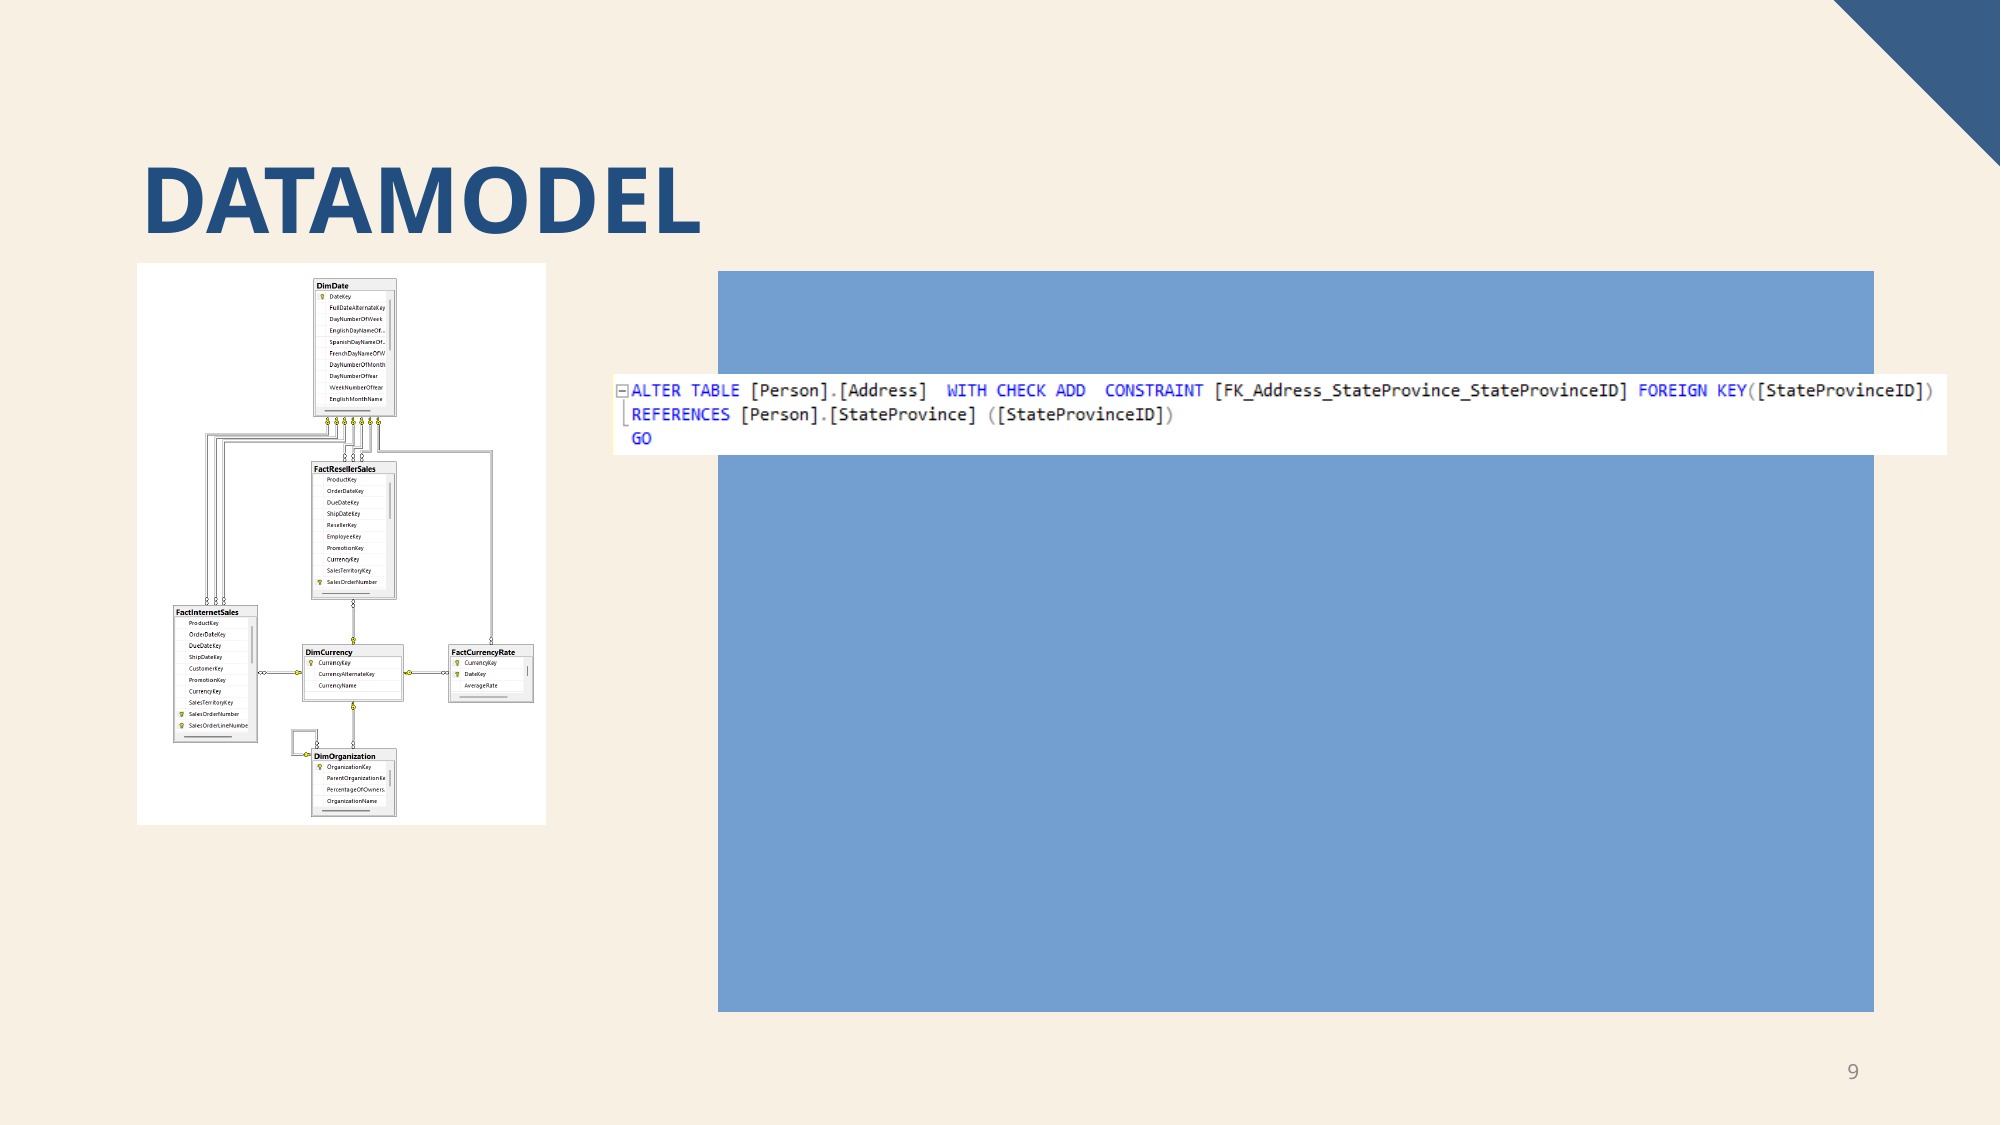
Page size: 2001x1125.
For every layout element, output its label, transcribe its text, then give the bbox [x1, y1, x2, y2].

title dATAMODEL [125, 146, 1875, 365]
picture [612, 374, 1947, 455]
picture [137, 263, 546, 825]
slide_number 9 [1799, 1042, 1875, 1103]
